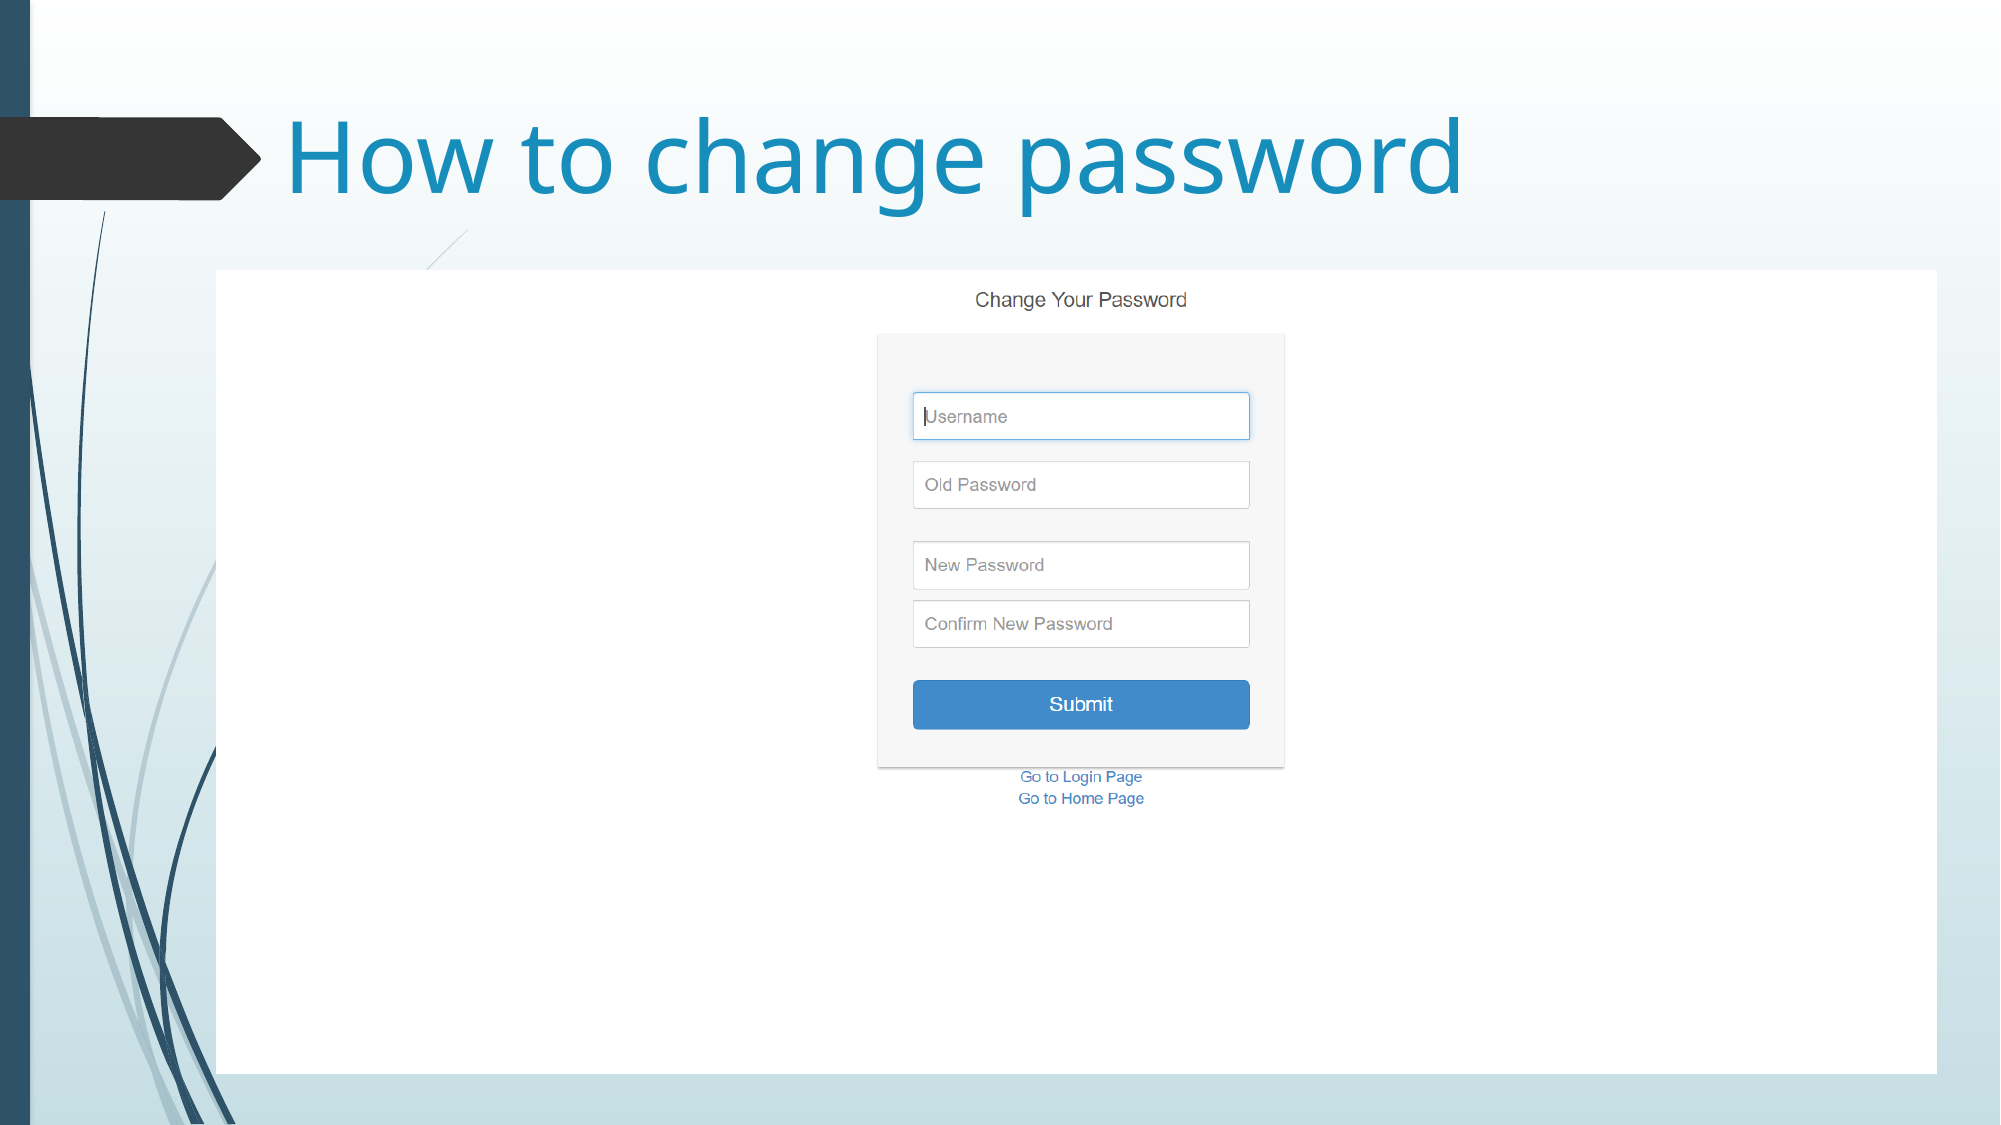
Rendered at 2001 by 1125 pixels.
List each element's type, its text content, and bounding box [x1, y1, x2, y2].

title How to change password [269, 86, 1731, 267]
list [216, 270, 1938, 1074]
